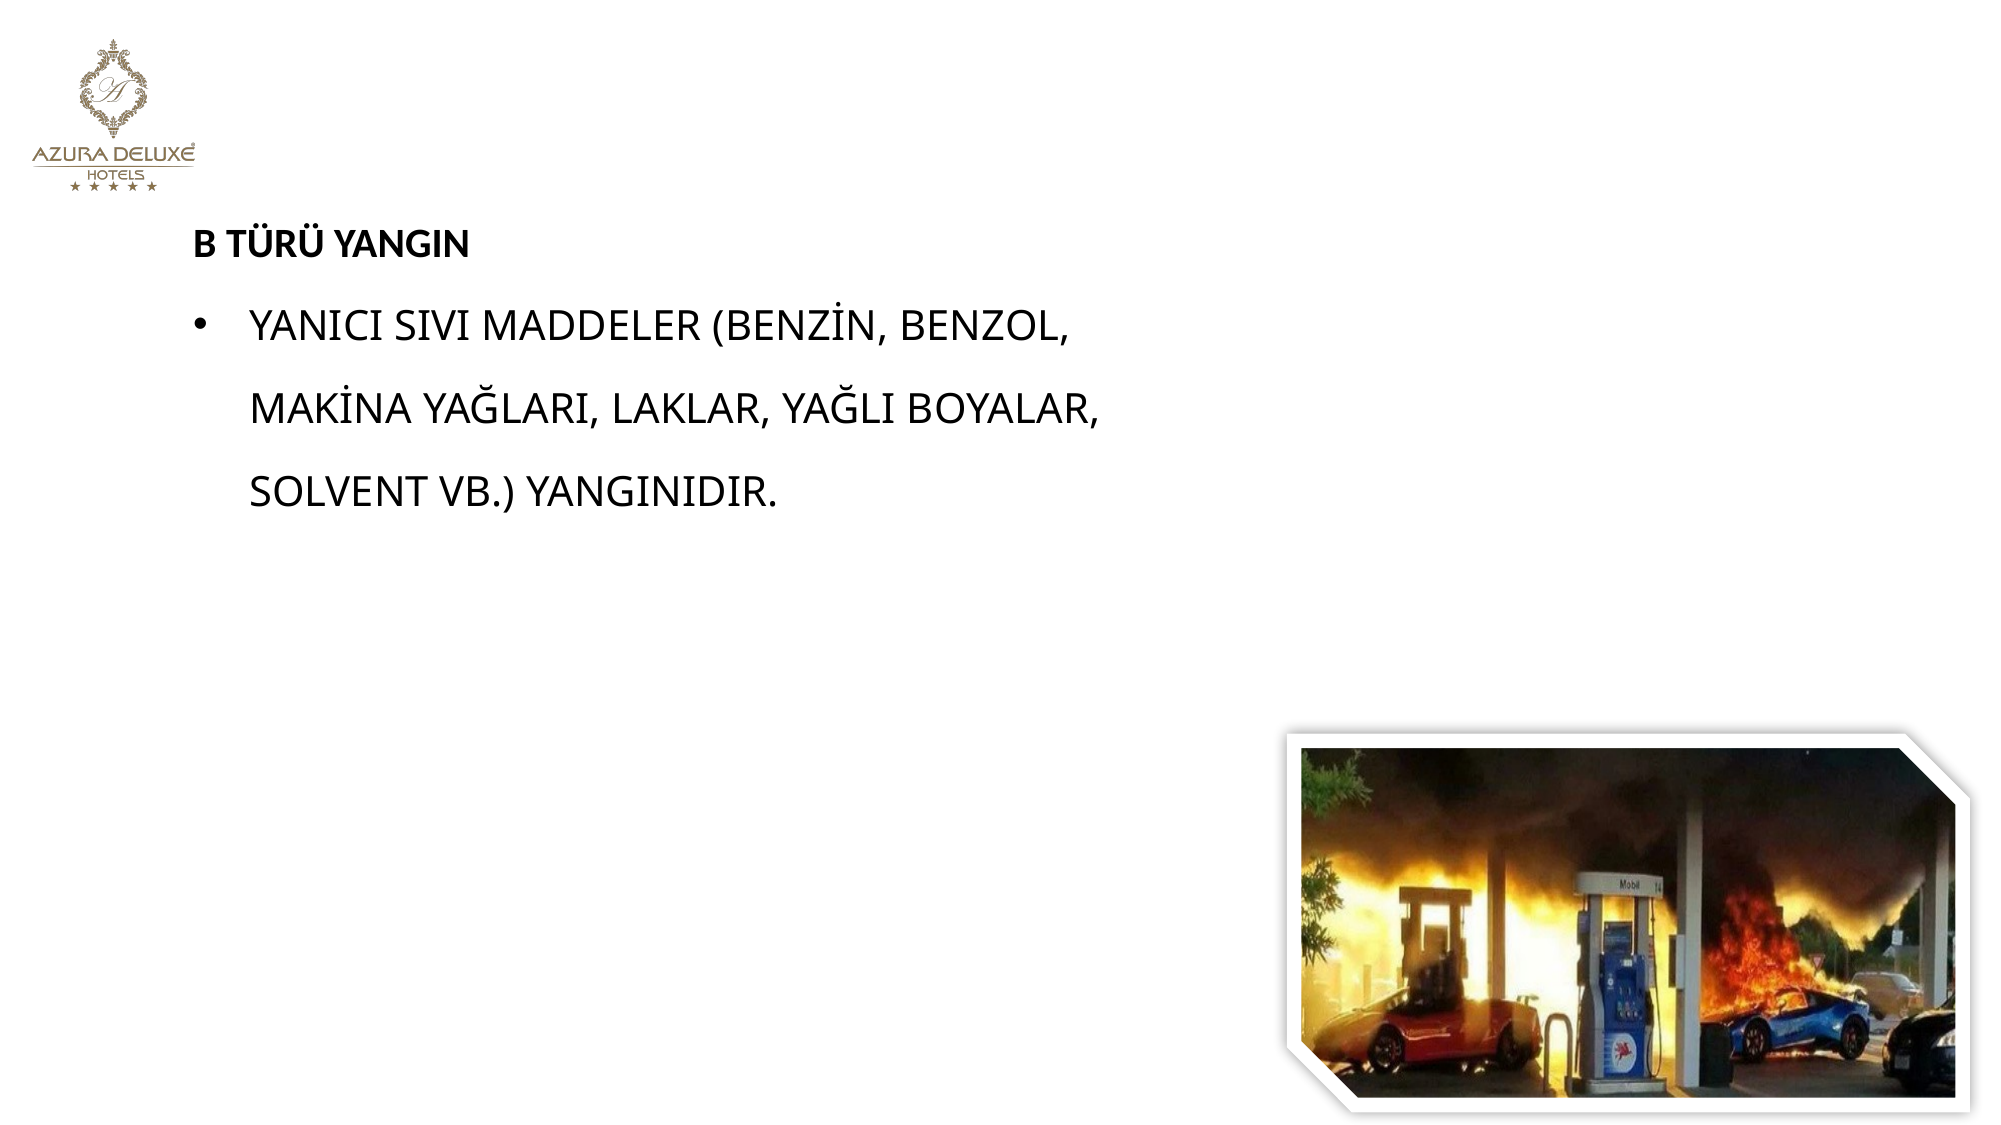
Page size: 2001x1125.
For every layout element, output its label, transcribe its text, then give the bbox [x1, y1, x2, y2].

picture [1293, 740, 1963, 1106]
text_box B TÜRÜ YANGIN YANICI SIVI MADDELER (BENZİN, BENZOL, MAKİNA YAĞLARI, LAKLAR, YAĞLI BOYALAR, SOLVENT VB.) YANGINIDIR. [191, 180, 1119, 515]
picture [32, 39, 195, 191]
